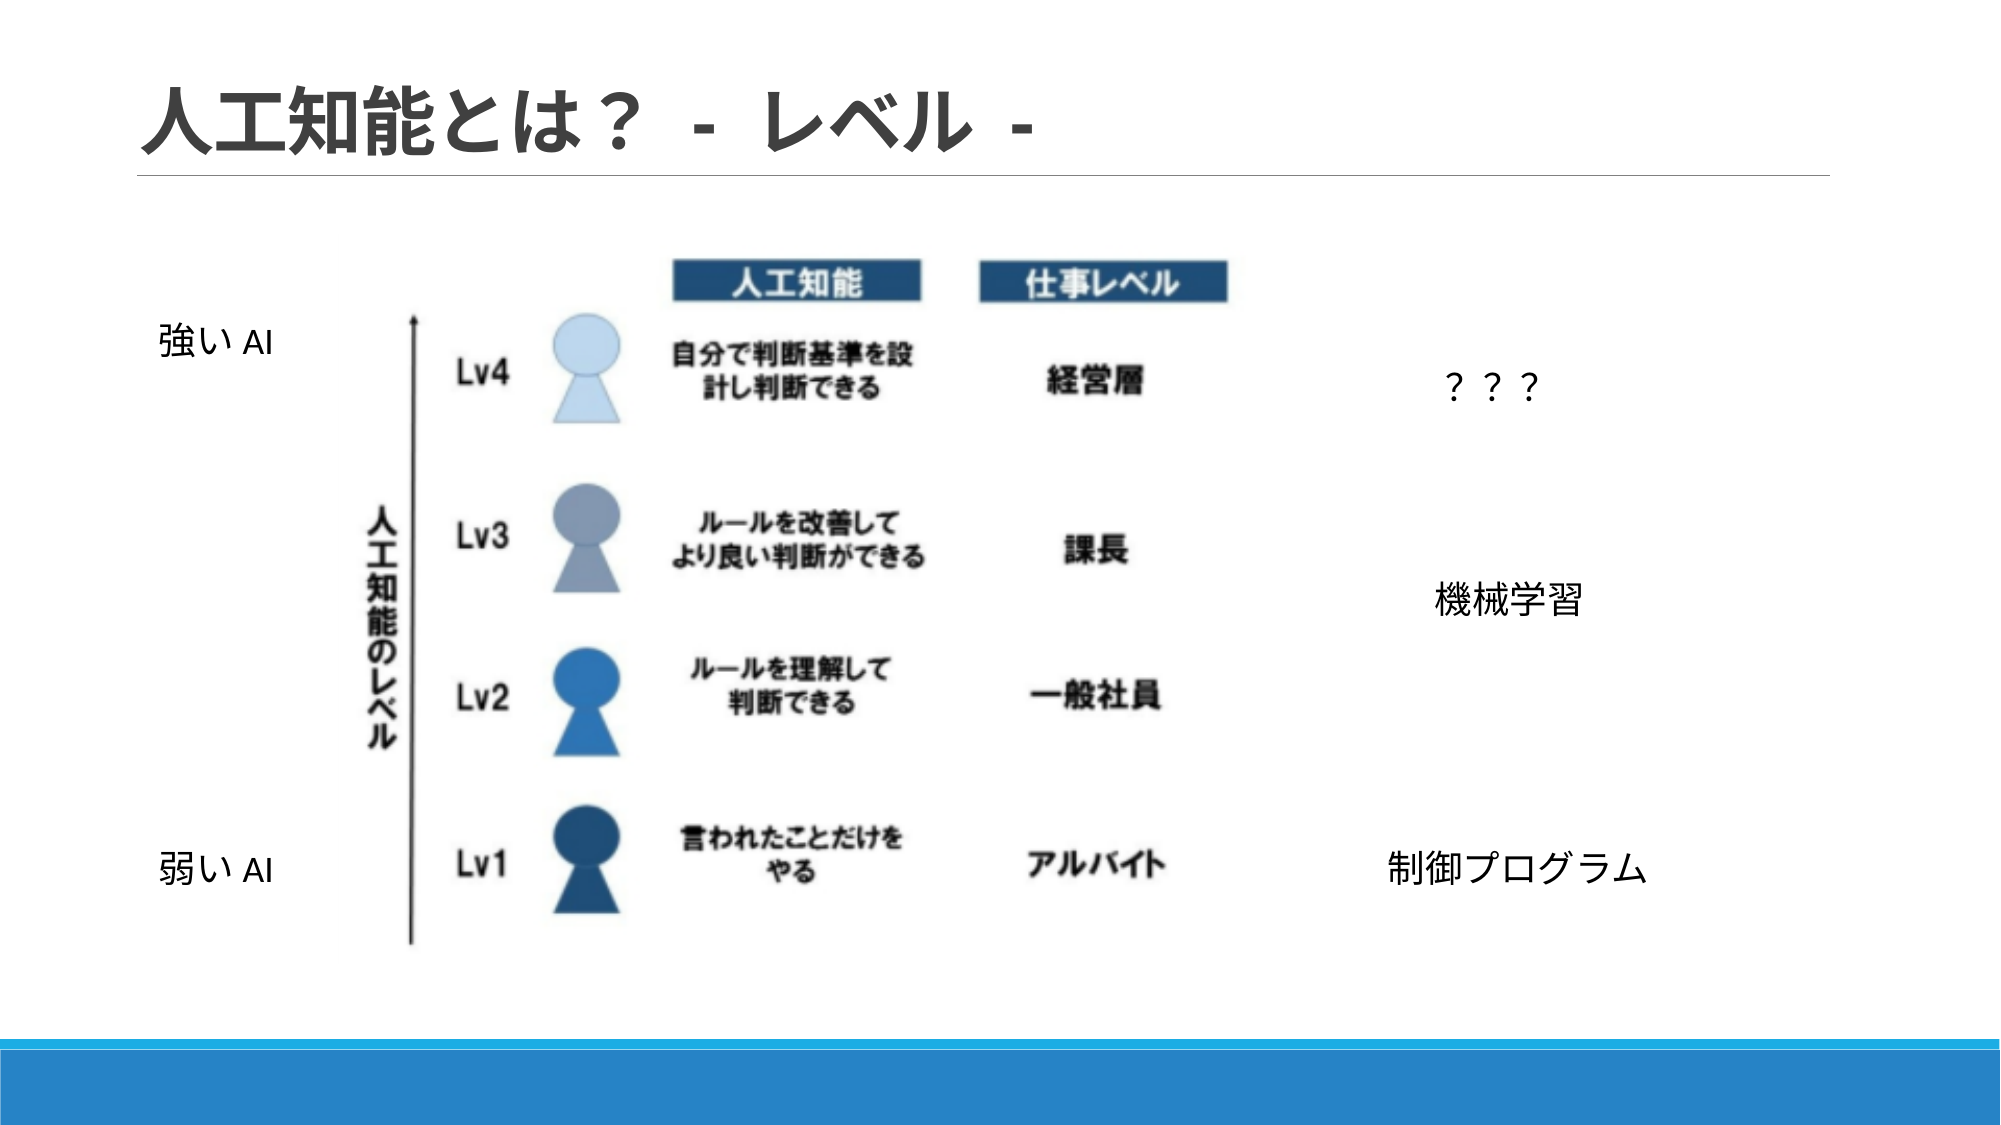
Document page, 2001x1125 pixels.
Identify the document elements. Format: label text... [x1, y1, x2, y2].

text_box 弱いAI [144, 837, 289, 898]
text_box 機械学習 [1420, 569, 1600, 629]
text_box 制御プログラム [1355, 837, 1665, 898]
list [336, 234, 1299, 965]
text_box 強いAI [144, 310, 289, 370]
title 人工知能とは？ - レベル - [124, 52, 1840, 173]
text_box ？？？ [1430, 356, 1590, 416]
